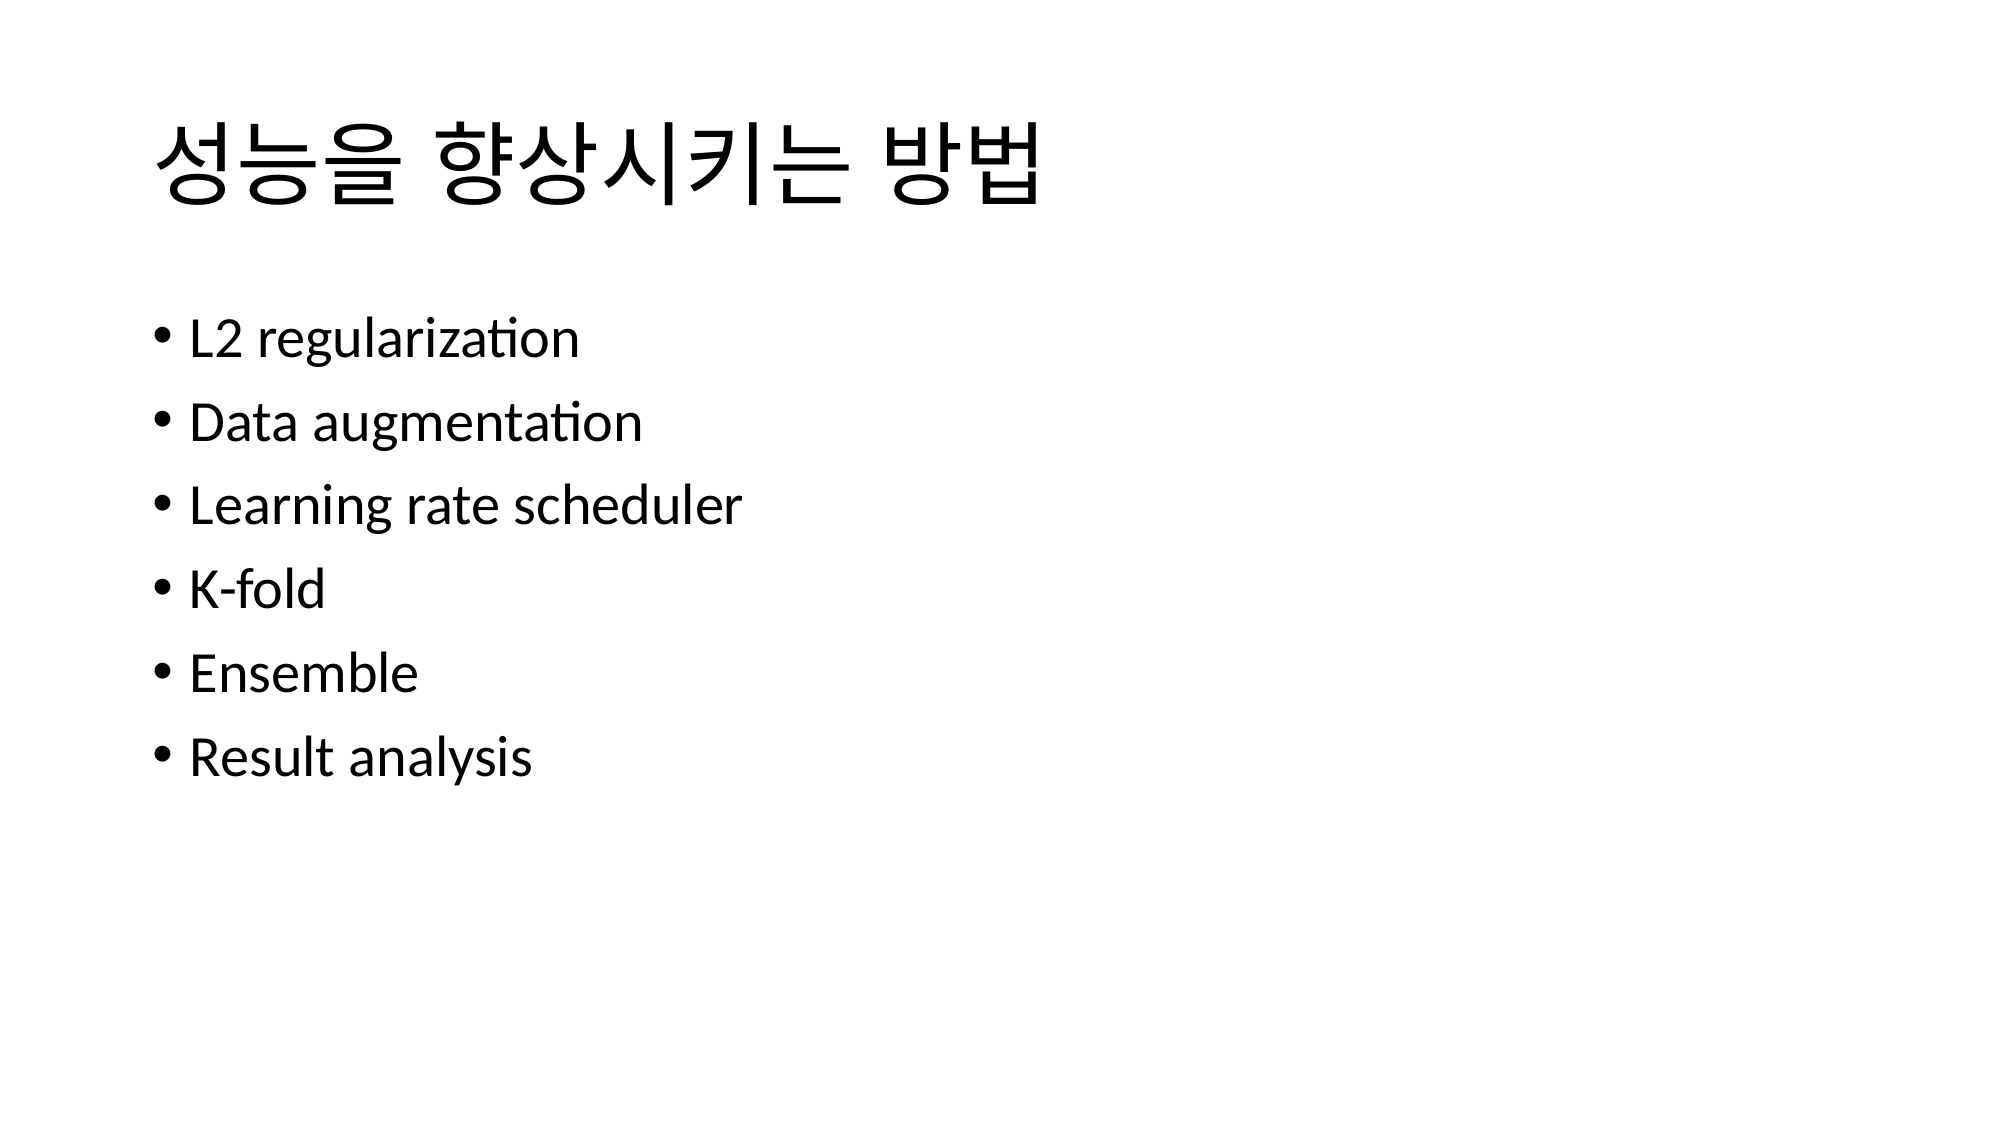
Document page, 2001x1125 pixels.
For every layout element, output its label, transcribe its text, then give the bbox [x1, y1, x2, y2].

title 성능을 향상시키는 방법 [137, 59, 1863, 278]
list L2 regularization Data augmentation Learning rate scheduler K-fold Ensemble Result analysis [137, 299, 1863, 1014]
